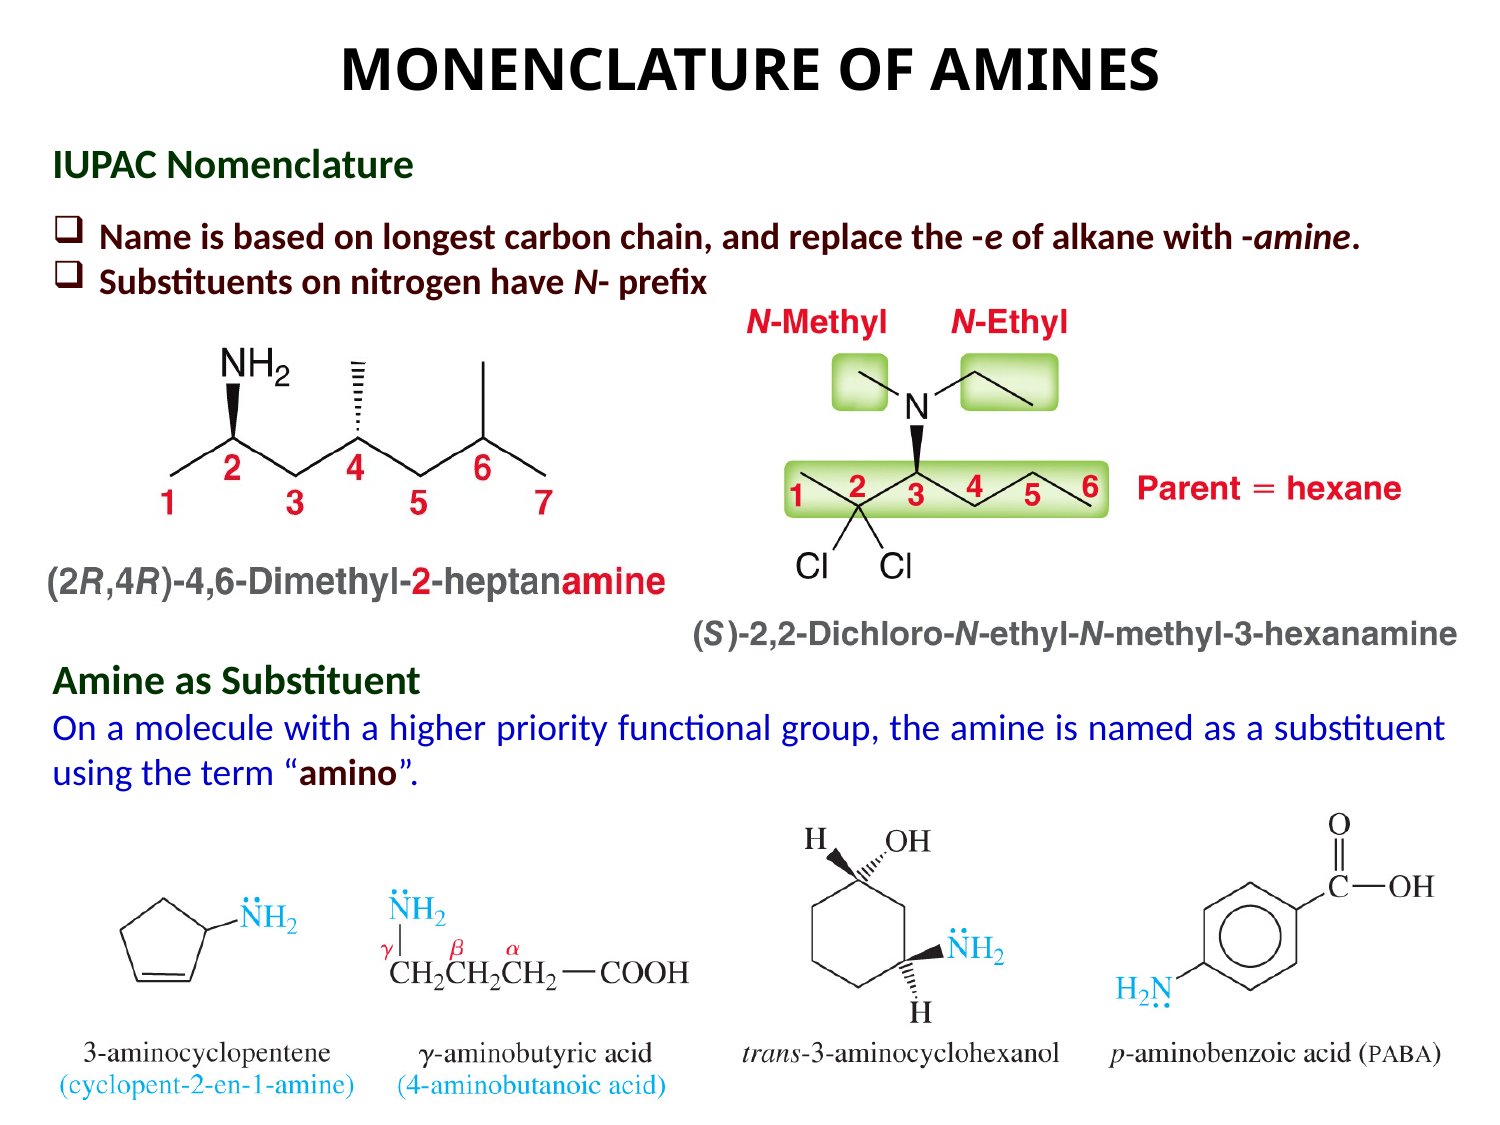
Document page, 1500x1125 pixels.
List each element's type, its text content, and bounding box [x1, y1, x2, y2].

picture [49, 802, 1451, 1101]
text_box MONENCLATURE OF AMINES IUPAC Nomenclature Name is based on longest carbon chain, and replace the -e of alkane with -amine. Substituents on nitrogen have N- prefix Amine as Substituent On a molecule with a higher priority functional group, the amine is named as a substituent using the term “amino”. [37, 24, 1463, 299]
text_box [37, 299, 1463, 659]
text_box MONENCLATURE OF AMINES IUPAC Nomenclature Name is based on longest carbon chain, and replace the -e of alkane with -amine. Substituents on nitrogen have N- prefix Amine as Substituent On a molecule with a higher priority functional group, the amine is named as a substituent using the term “amino”. [37, 665, 1463, 800]
